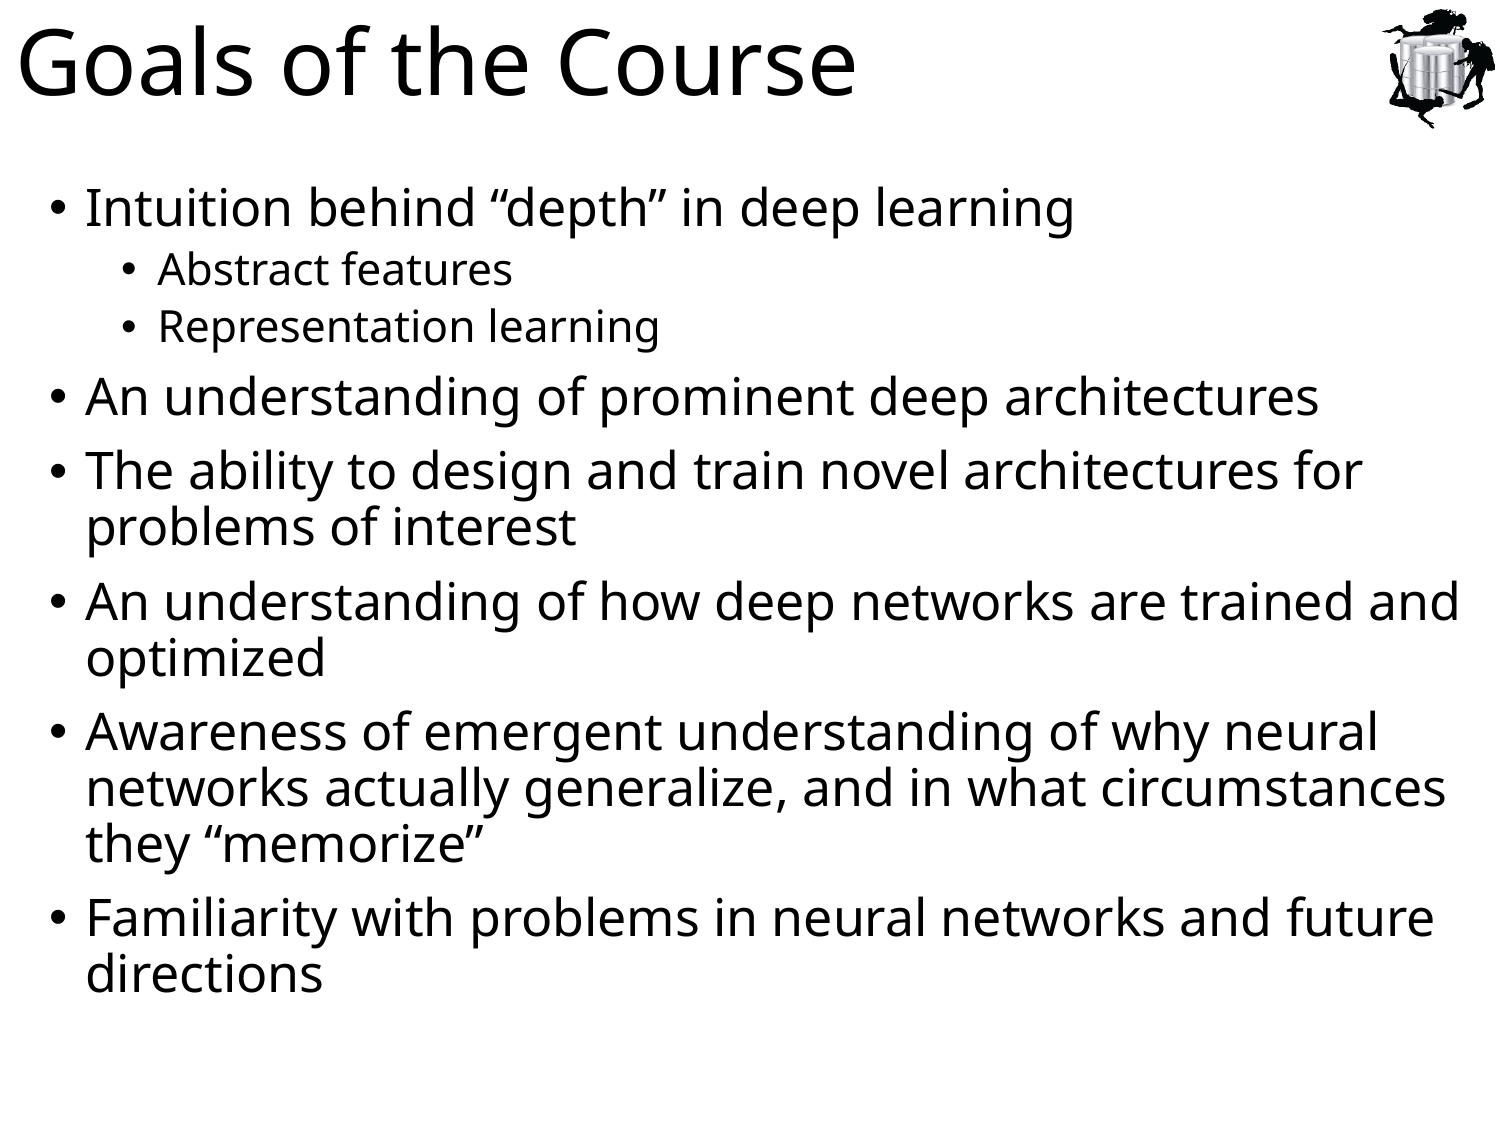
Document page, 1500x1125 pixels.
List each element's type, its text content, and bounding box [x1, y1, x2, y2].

title Goals of the Course [0, 0, 1377, 131]
picture [1377, 5, 1498, 131]
list Intuition behind “depth” in deep learning Abstract features Representation learning An understanding of prominent deep architectures The ability to design and train novel architectures for problems of interest An understanding of how deep networks are trained and optimized Awareness of emergent understanding of why neural networks actually generalize, and in what circumstances they “memorize” Familiarity with problems in neural networks and future directions [34, 174, 1482, 1014]
